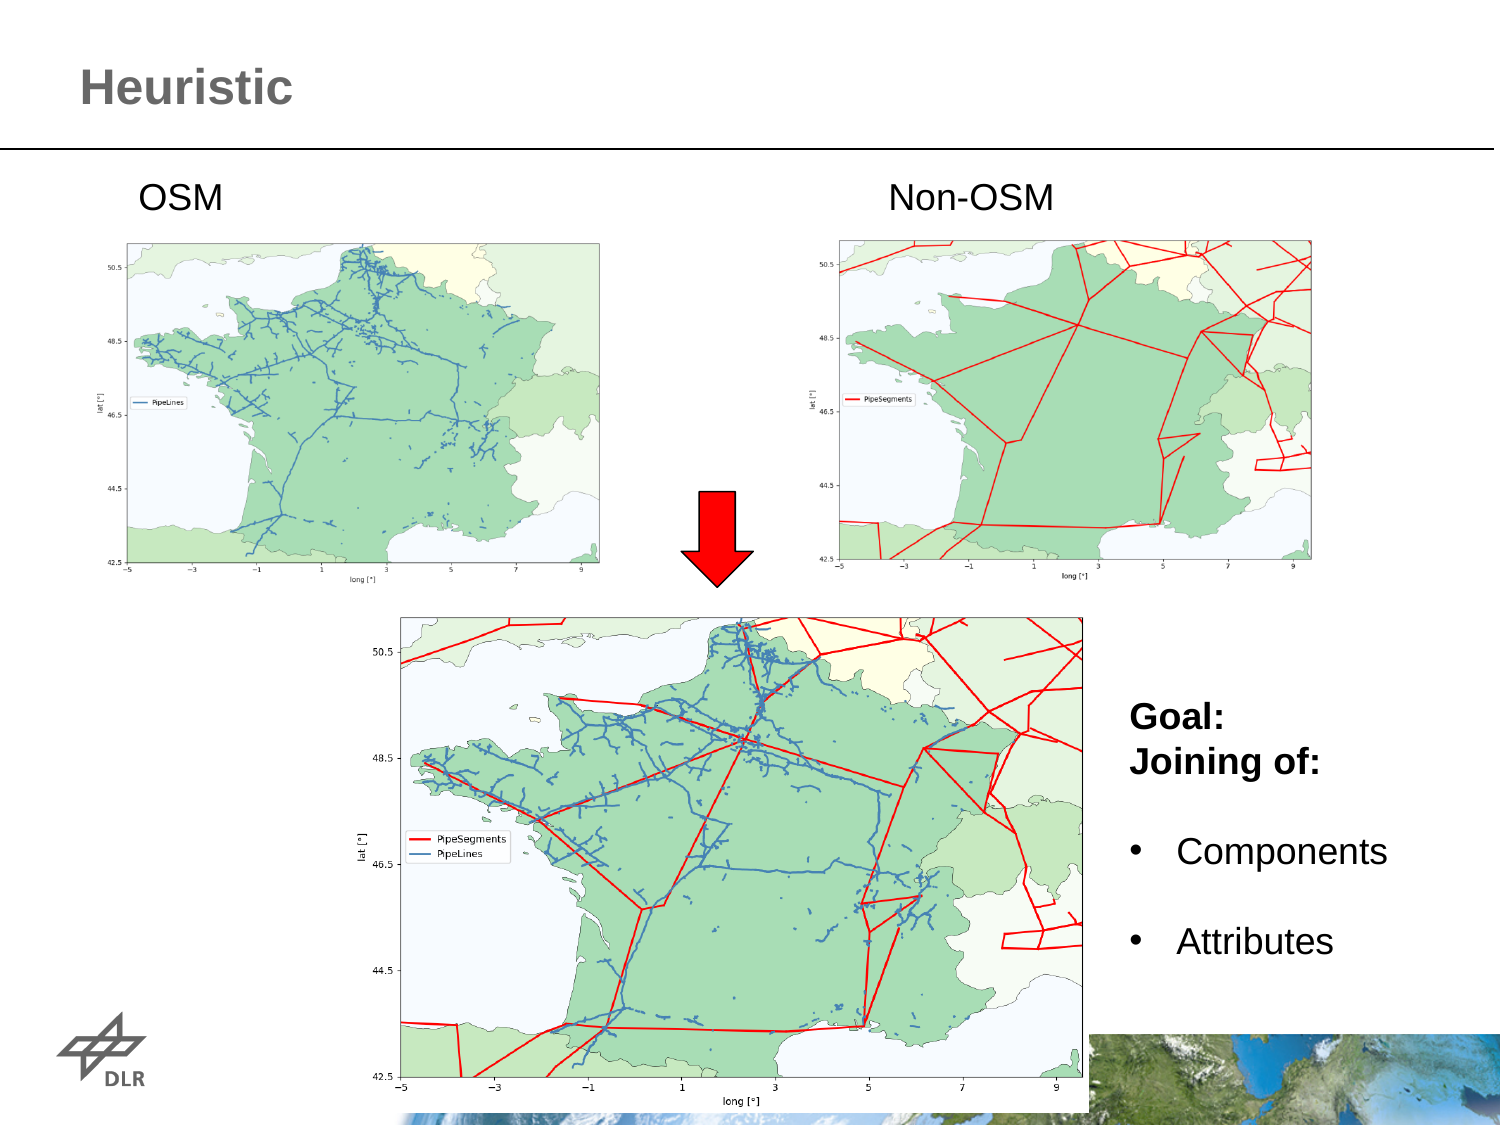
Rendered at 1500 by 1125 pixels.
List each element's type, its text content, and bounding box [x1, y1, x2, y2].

picture [0, 610, 1500, 1125]
text_box Goal: Joining of: Components Attributes [1129, 692, 1389, 963]
text_box [679, 489, 756, 590]
picture [807, 230, 1318, 584]
text_box Heuristic [79, 54, 1421, 138]
picture [86, 235, 606, 587]
text_box OSM Non-OSM [138, 172, 1055, 218]
